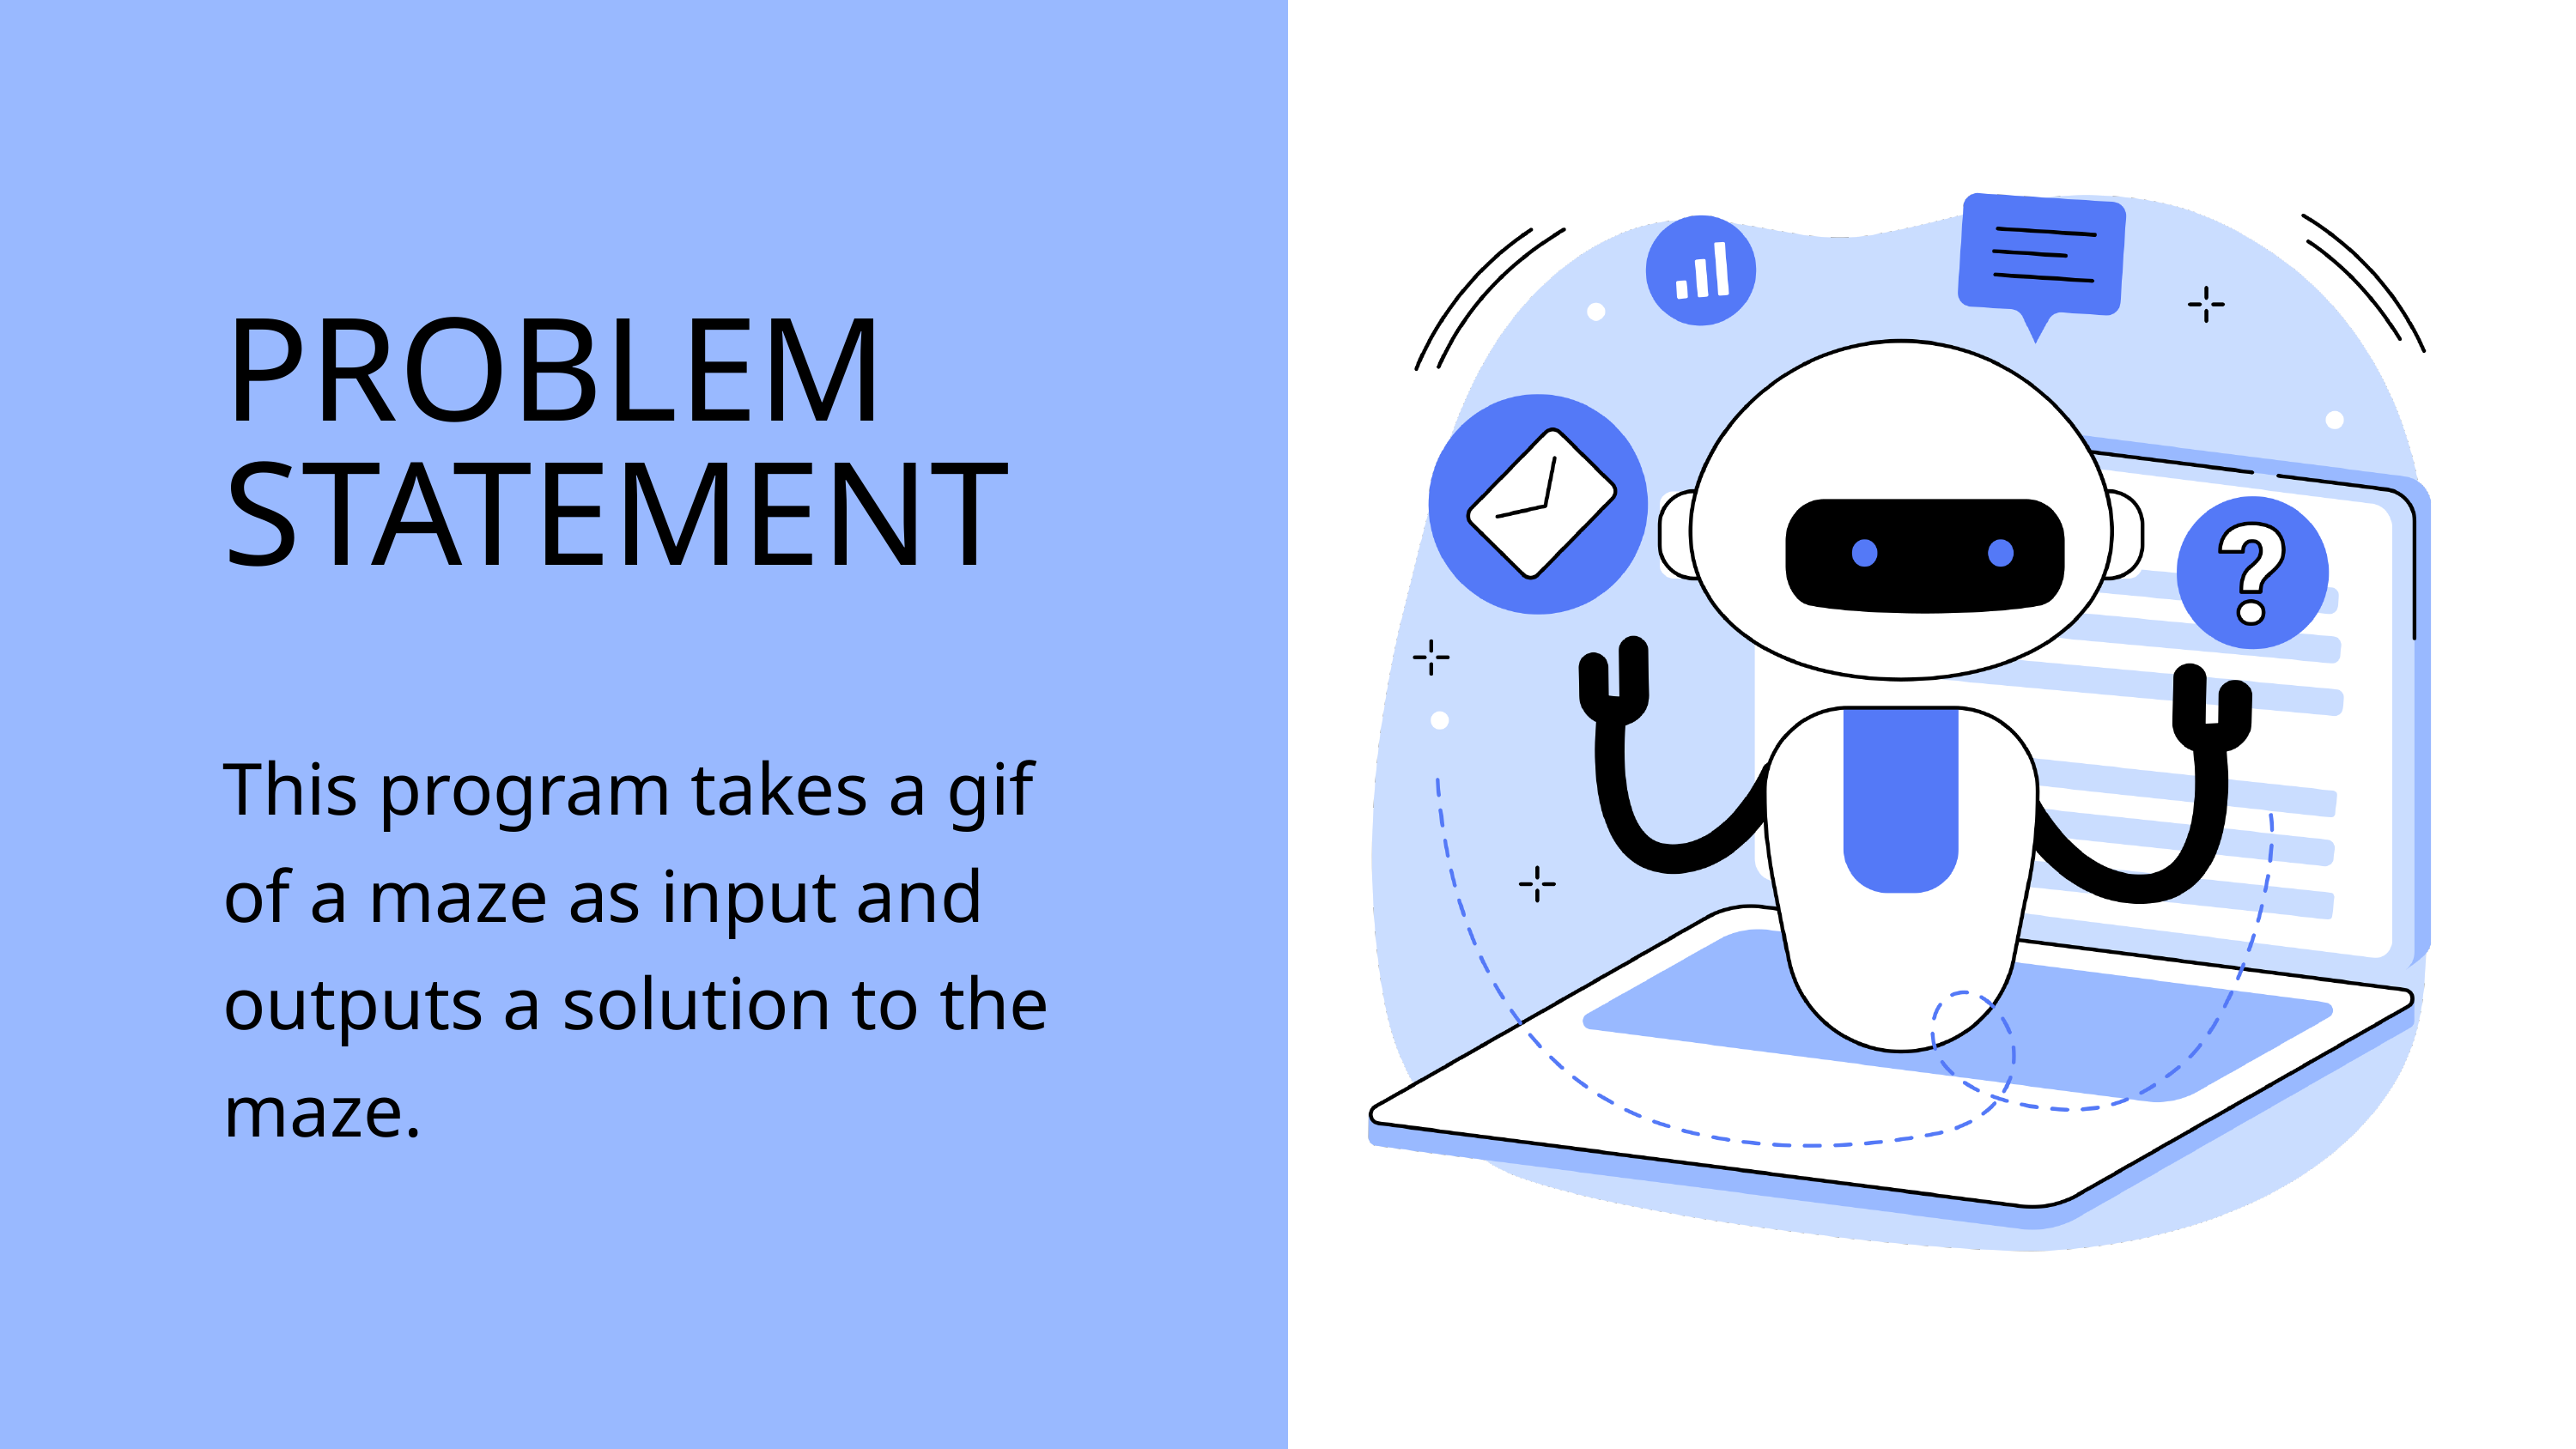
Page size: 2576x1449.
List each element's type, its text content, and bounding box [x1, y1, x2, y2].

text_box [1287, 0, 2576, 1449]
text_box PROBLEM STATEMENT [222, 305, 1085, 595]
text_box This program takes a gif of a maze as input and outputs a solution to the maze. [222, 722, 1085, 1258]
